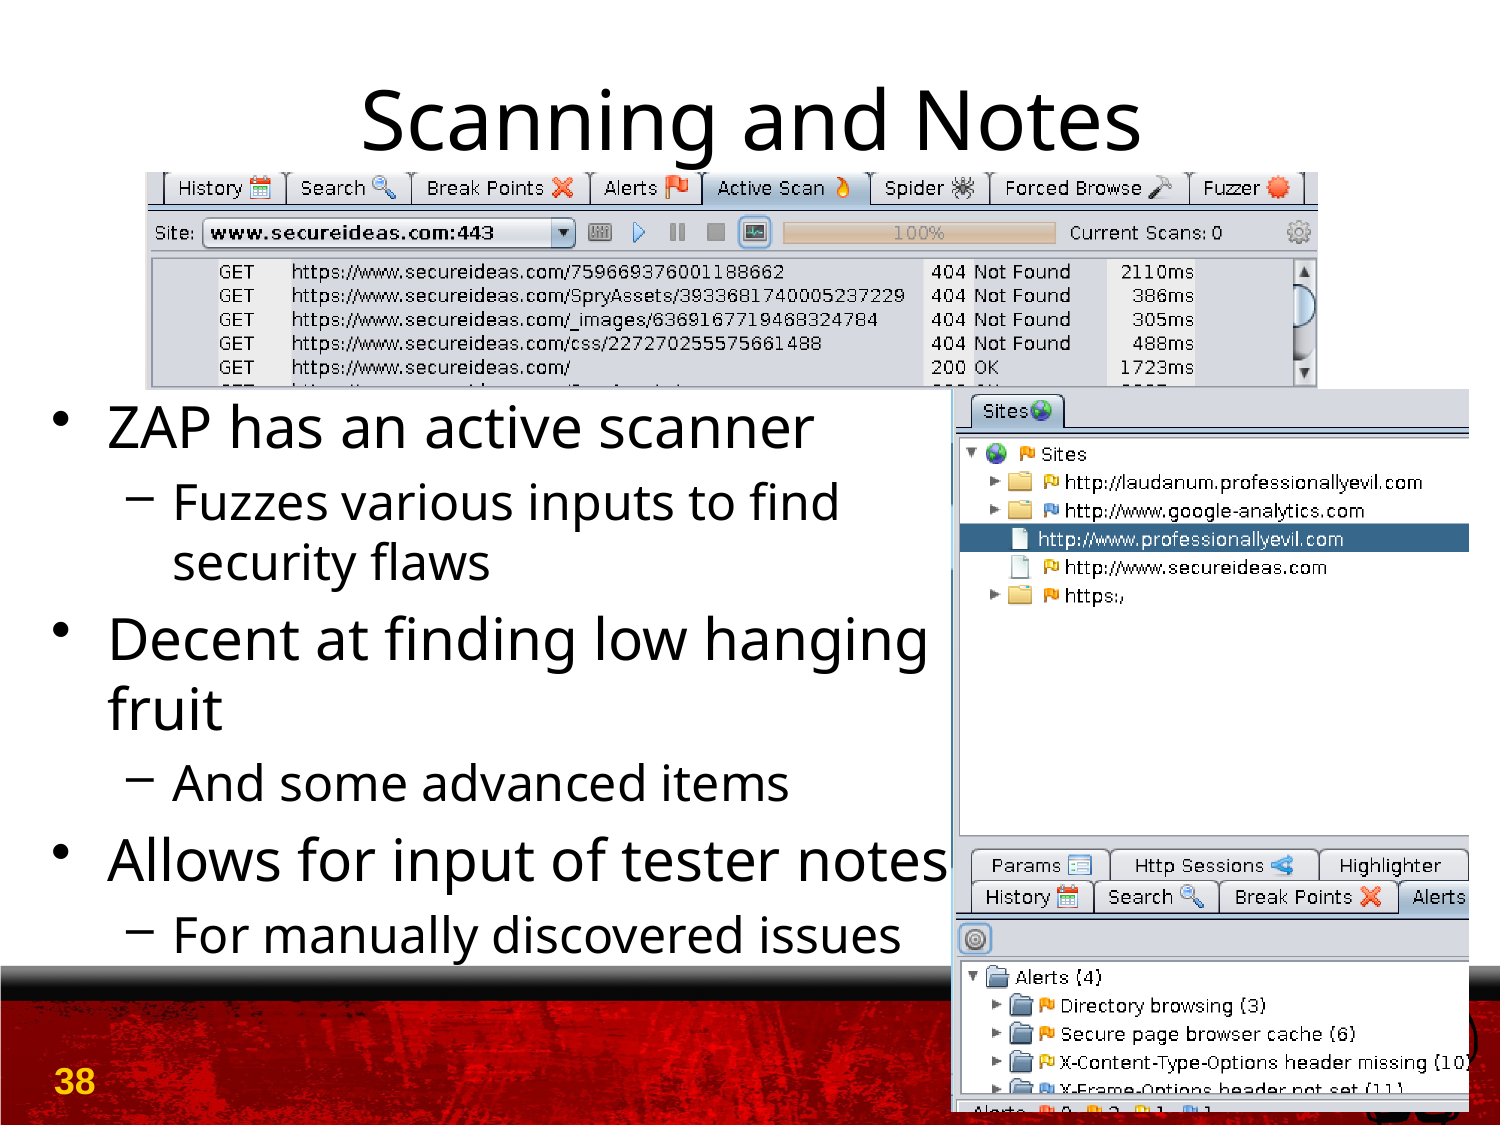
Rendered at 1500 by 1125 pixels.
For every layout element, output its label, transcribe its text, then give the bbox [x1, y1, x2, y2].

list ZAP has an active scanner Fuzzes various inputs to find security flaws Decent at finding low hanging fruit And some advanced items Allows for input of tester notes For manually discovered issues [35, 382, 946, 997]
title Scanning and Notes [35, 20, 1469, 214]
picture [0, 171, 1500, 1125]
